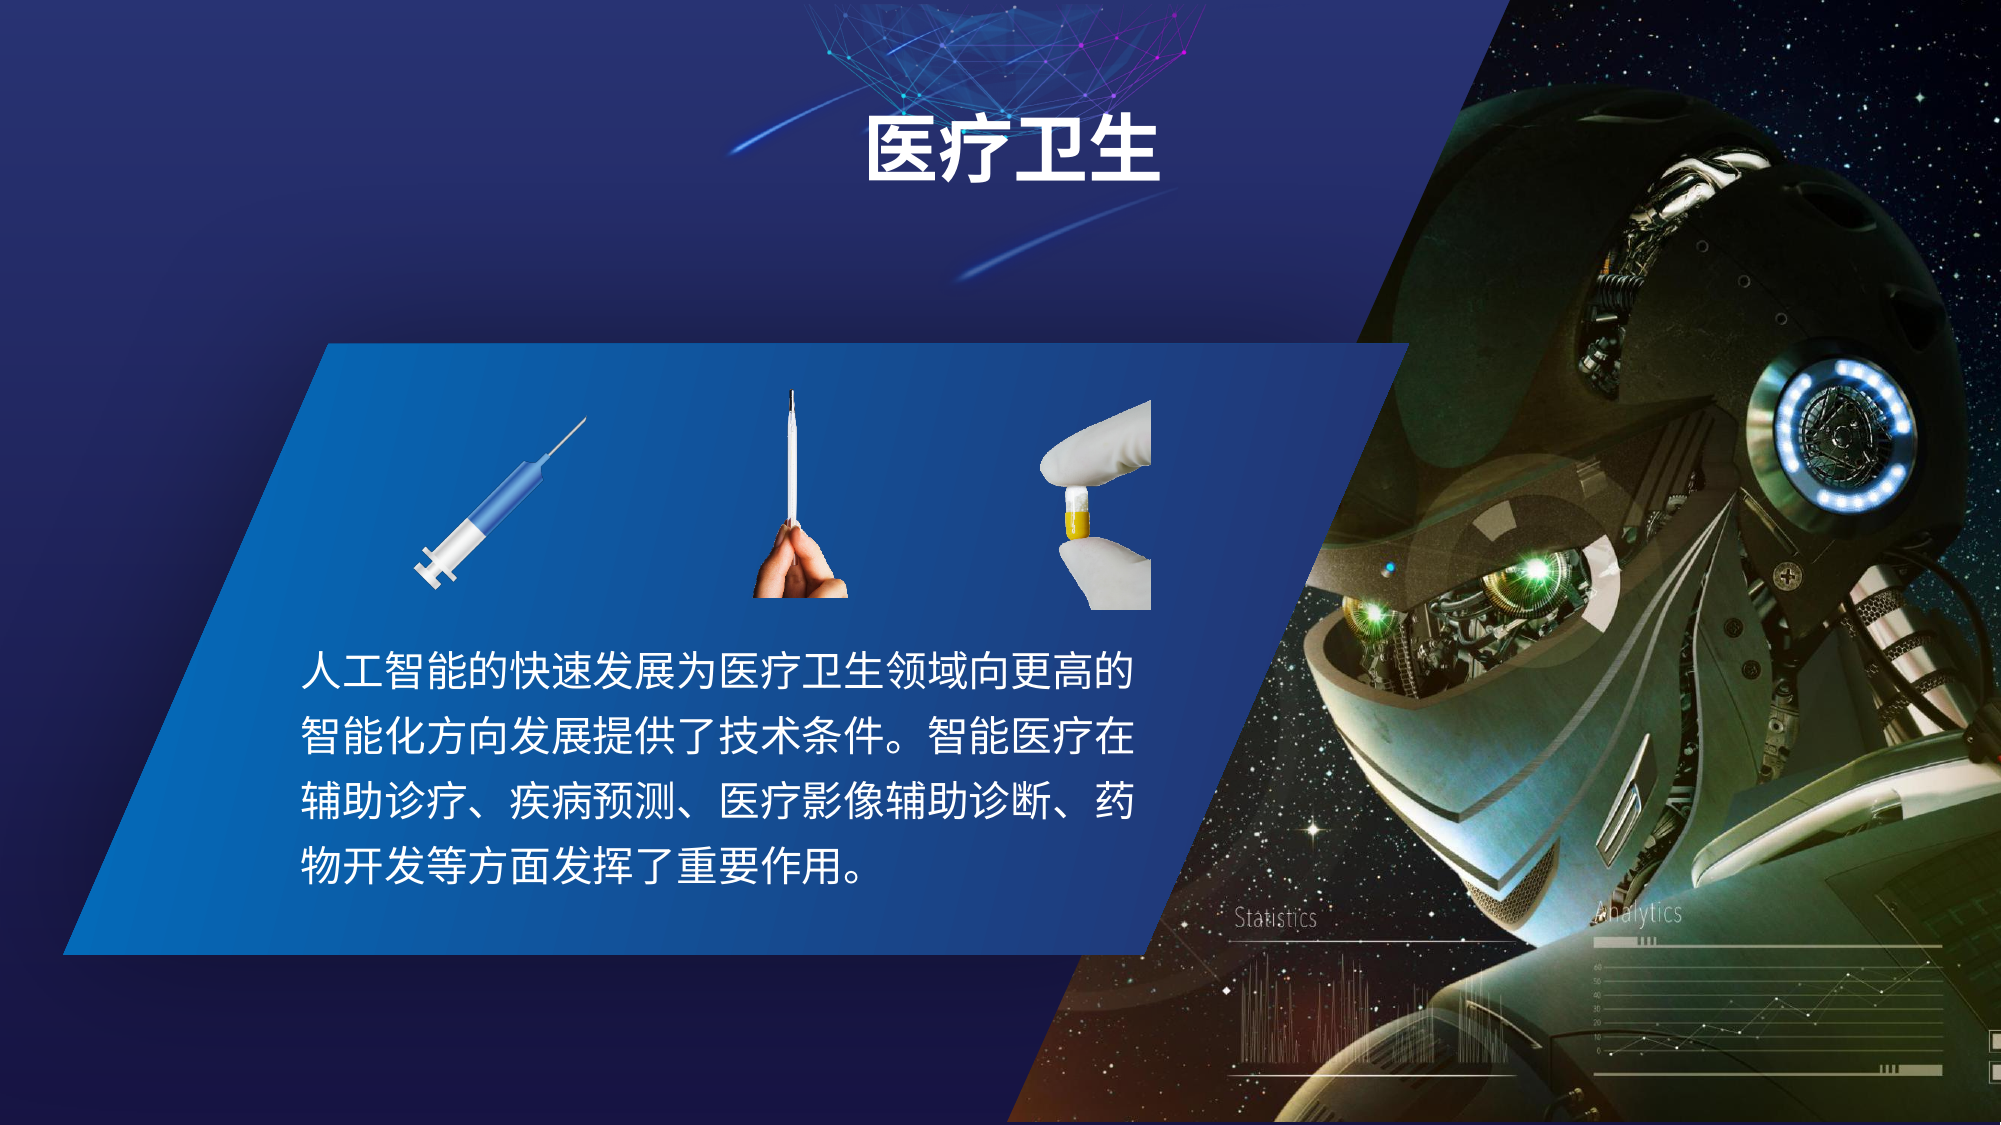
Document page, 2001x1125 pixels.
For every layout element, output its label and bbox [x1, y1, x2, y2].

text_box [63, 343, 1409, 955]
picture [1040, 400, 1151, 611]
picture [412, 416, 588, 589]
picture [745, 387, 849, 598]
picture [1007, 0, 2001, 1122]
text_box [716, 4, 1007, 299]
